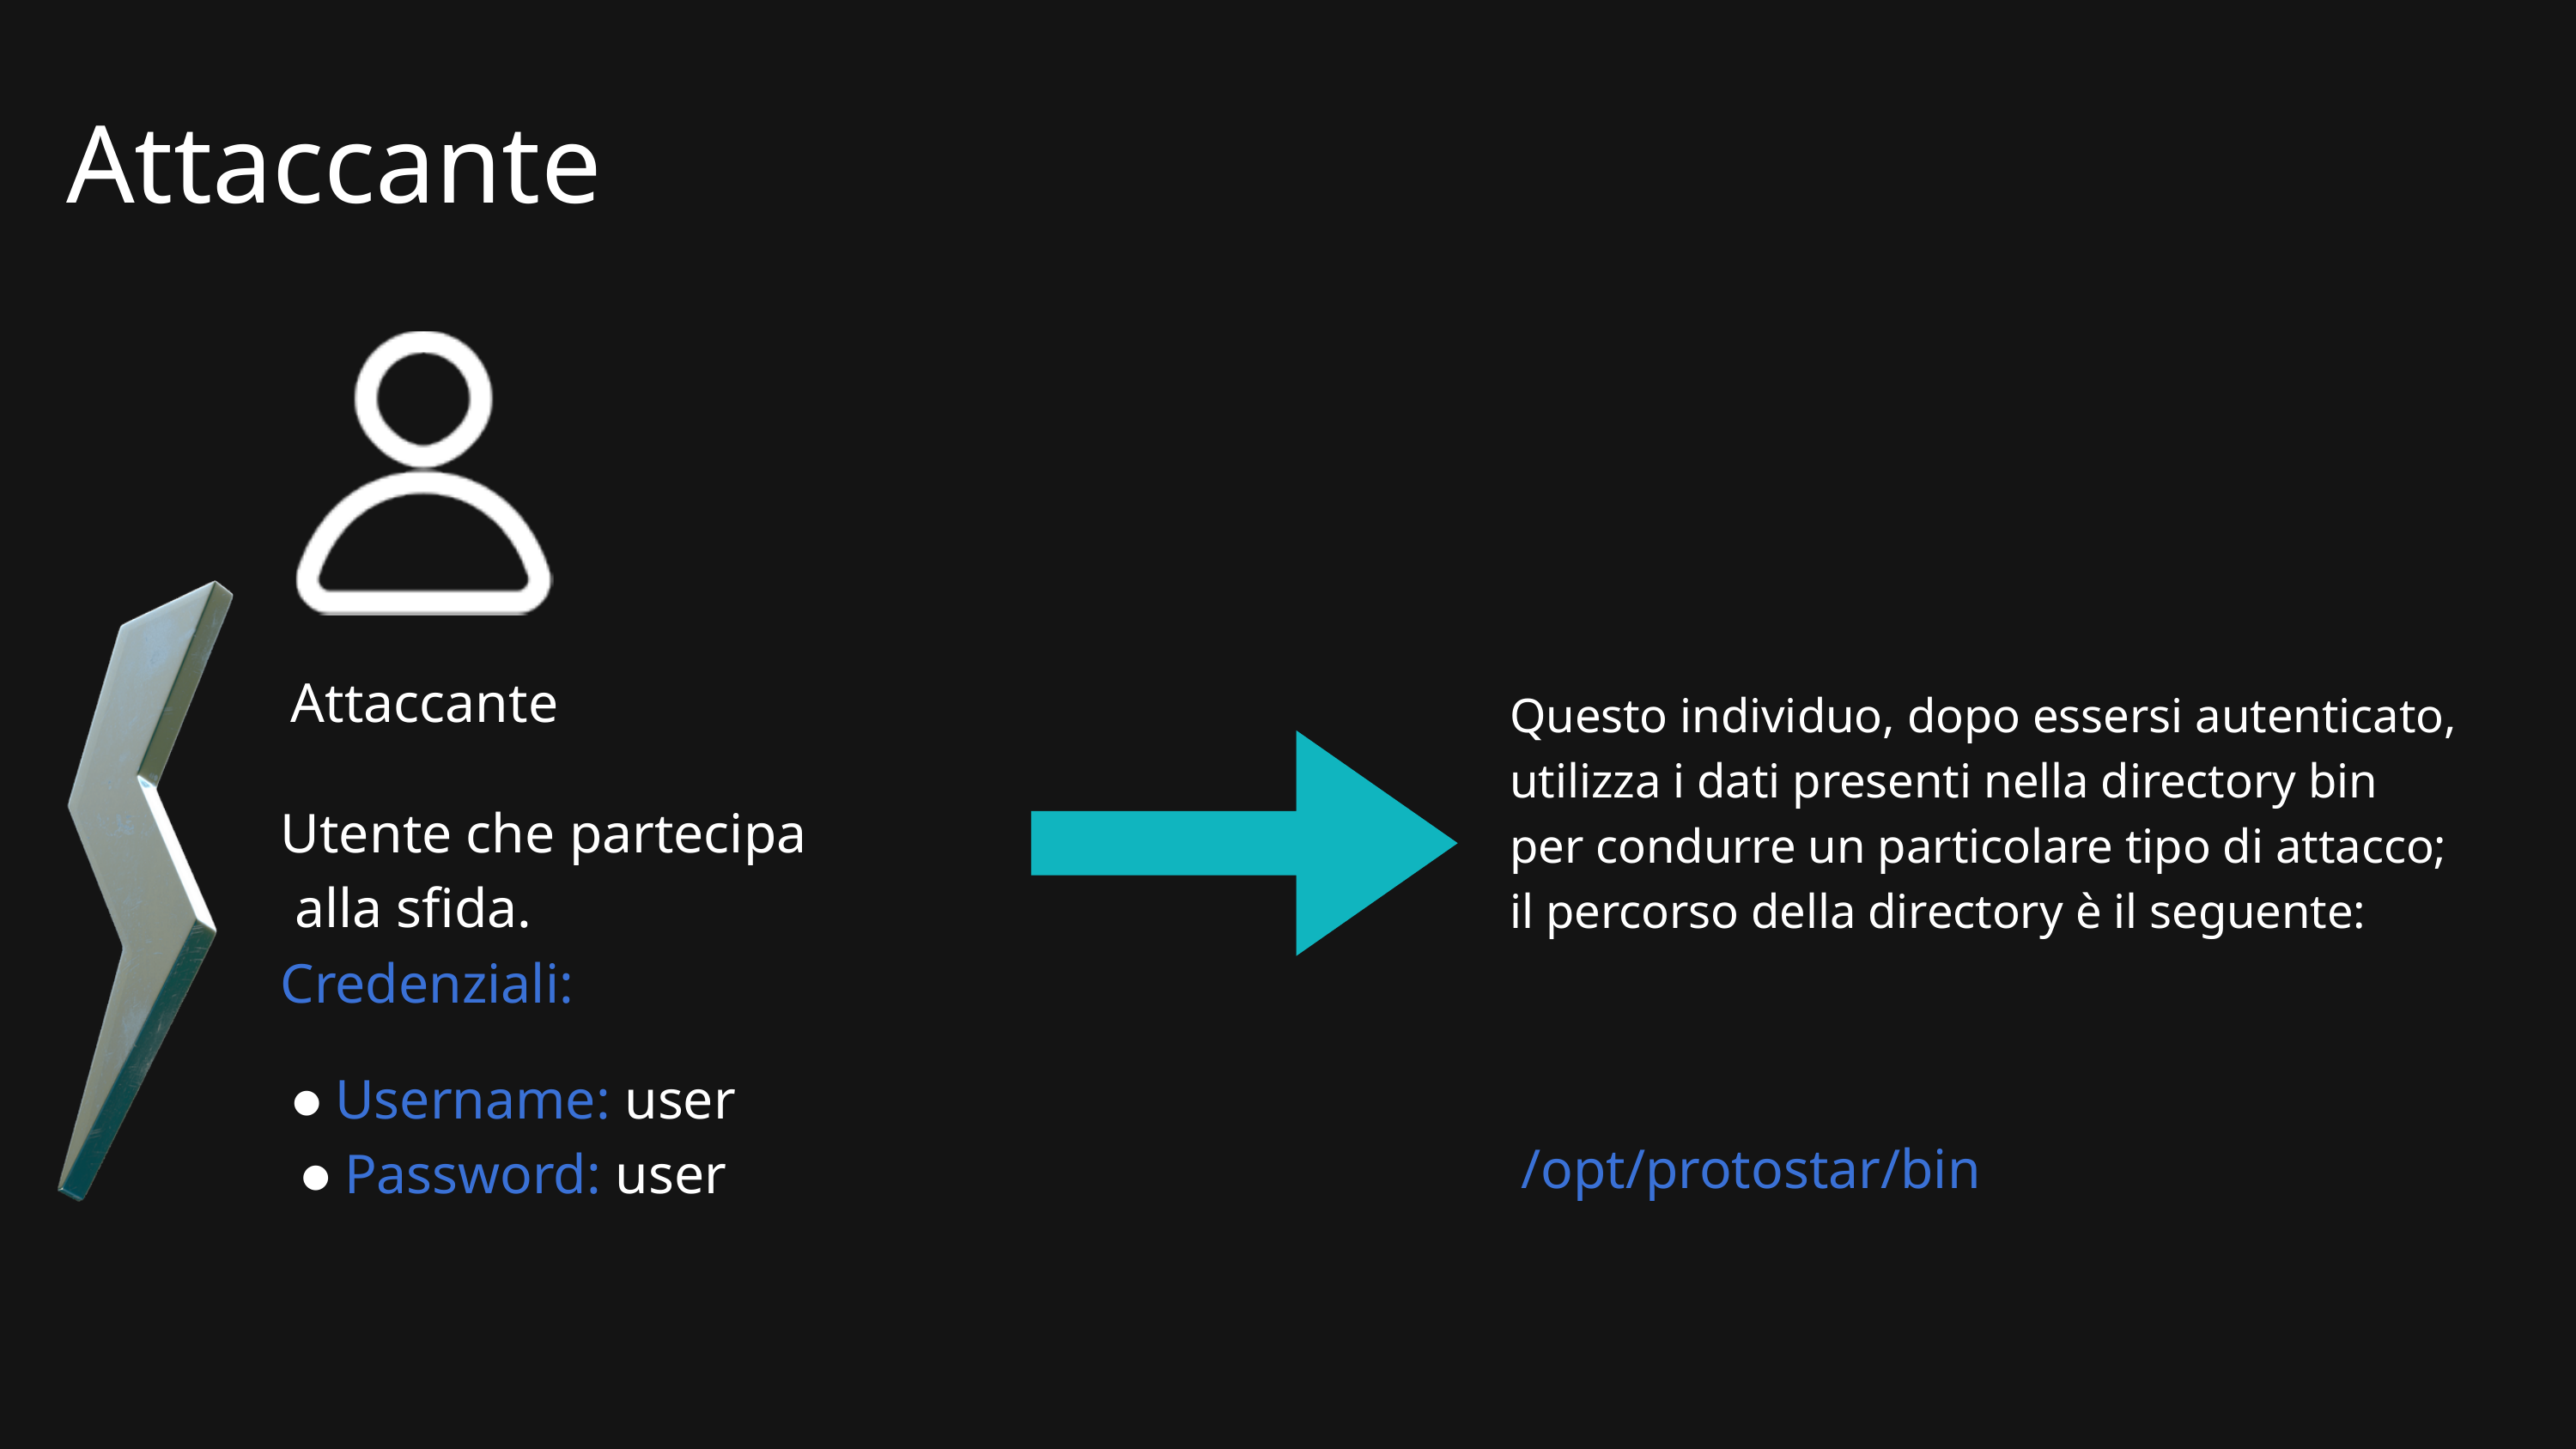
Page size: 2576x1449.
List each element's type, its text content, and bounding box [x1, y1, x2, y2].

text_box [57, 580, 234, 1203]
text_box ● Username: user ● Password: user [280, 1054, 746, 1205]
text_box /opt/protostar/bin [1510, 1124, 1993, 1199]
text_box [1030, 730, 1458, 956]
text_box Attaccante [280, 658, 569, 733]
text_box Utente che partecipa alla sfida. Credenziali: [280, 788, 835, 1014]
text_box [295, 331, 554, 615]
text_box Attaccante [46, 74, 623, 225]
text_box Questo individuo, dopo essersi autenticato, utilizza i dati presenti nella directory bin per condurre un particolare tipo di attacco; il percorso della directory è il seguente: [1510, 676, 2462, 938]
